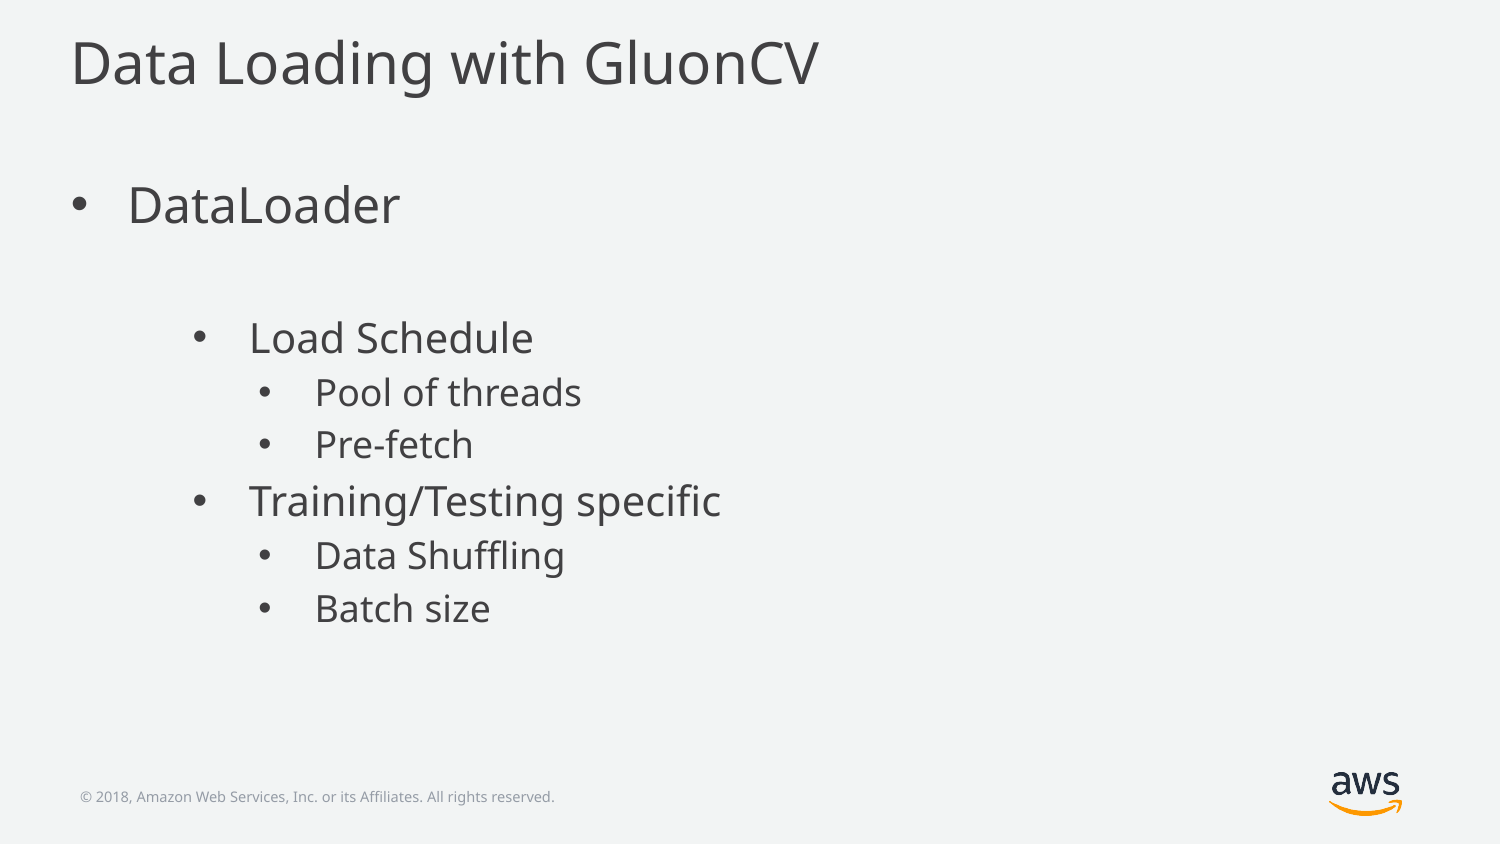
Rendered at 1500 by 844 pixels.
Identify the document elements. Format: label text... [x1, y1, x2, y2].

title Data Loading with GluonCV [55, 18, 1402, 109]
list DataLoader Load Schedule Pool of threads Pre-fetch Training/Testing specific Data Shuffling Batch size [55, 165, 1402, 749]
picture [1329, 772, 1402, 816]
